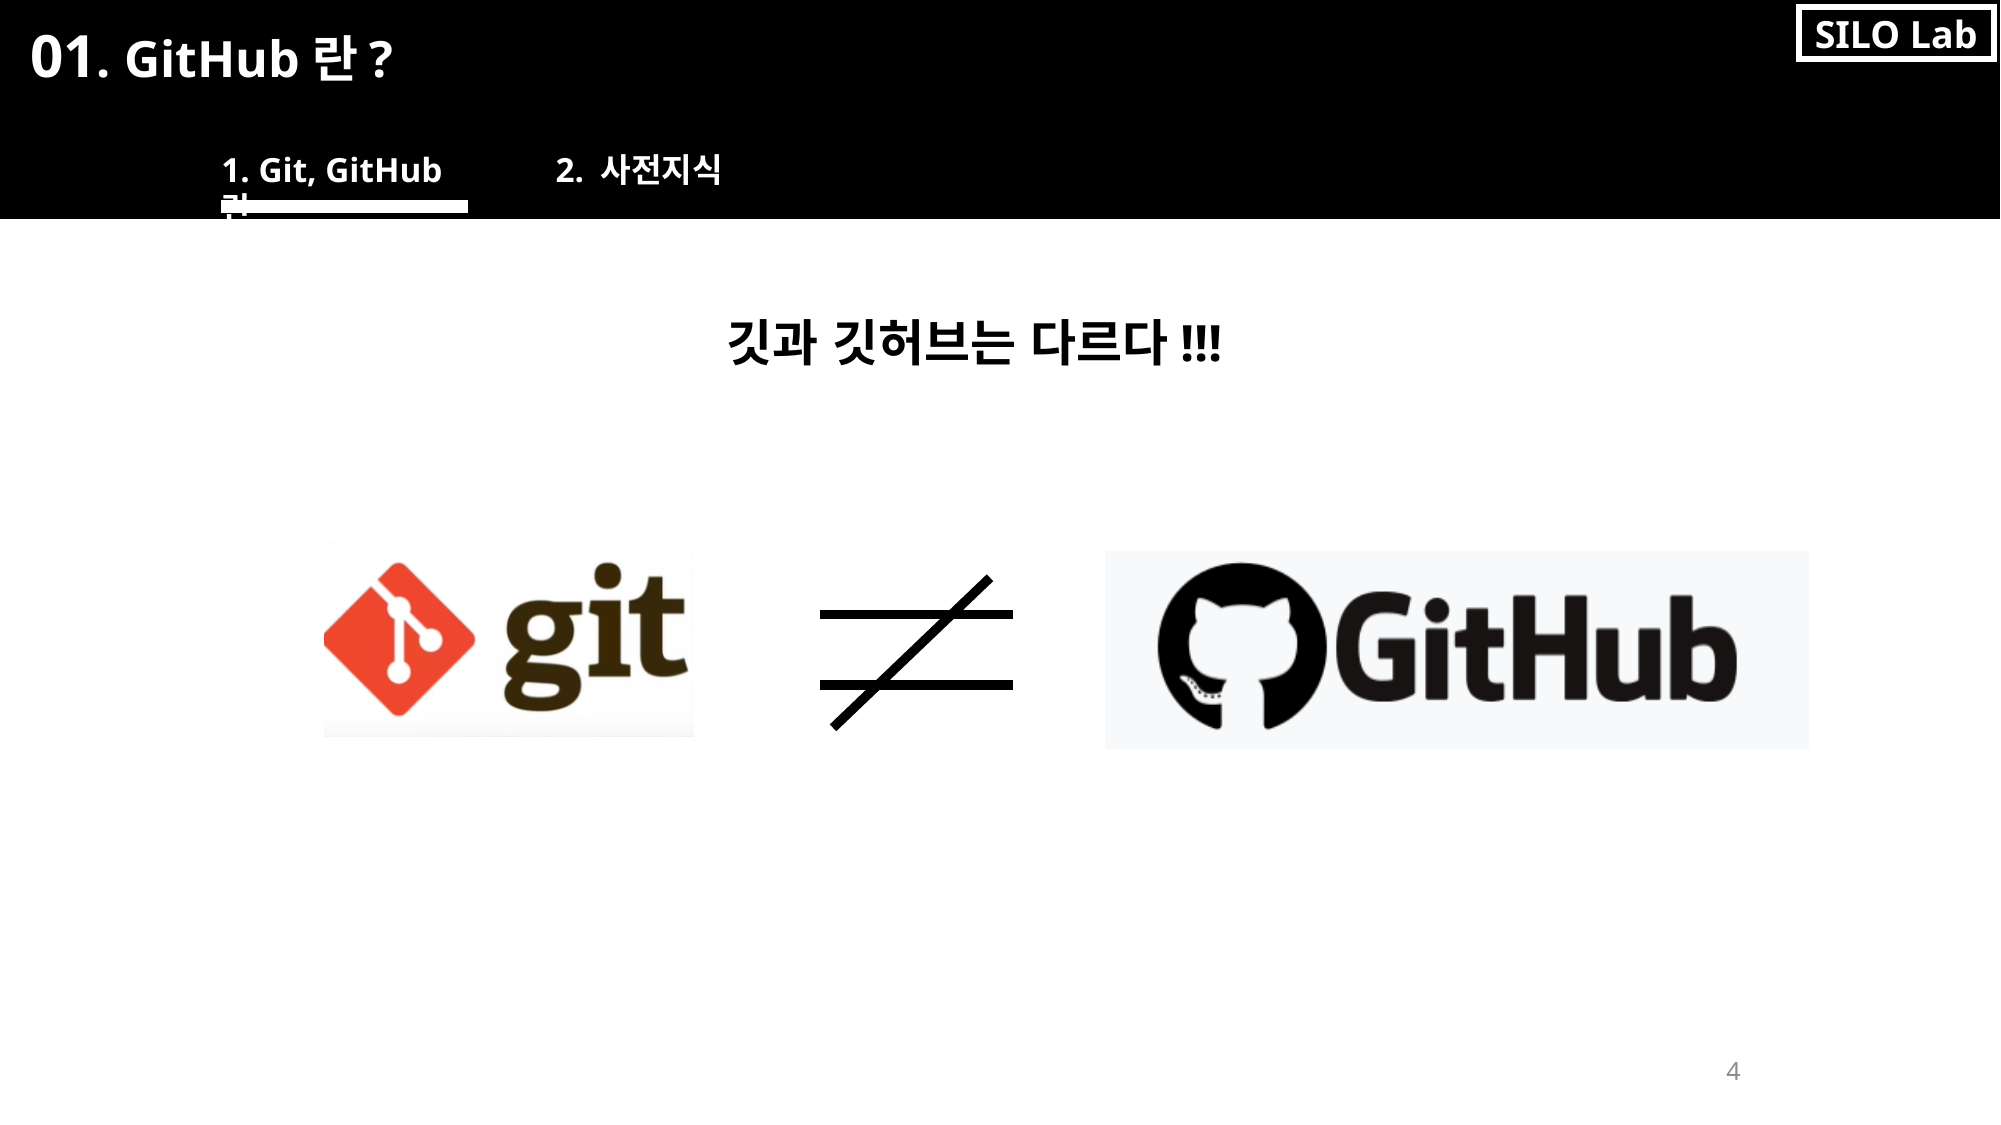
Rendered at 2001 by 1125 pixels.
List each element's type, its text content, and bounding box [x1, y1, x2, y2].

picture [323, 541, 694, 737]
slide_number 4 [1305, 1042, 1756, 1103]
text_box 2. 사전지식 [540, 141, 767, 196]
text_box SILO Lab [1798, 6, 1995, 60]
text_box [833, 577, 990, 728]
text_box [0, 0, 2000, 219]
text_box 1. Git, GitHub란 [206, 141, 491, 236]
text_box 깃과 깃허브는 다르다!!! [711, 303, 1346, 379]
text_box 01. GitHub란? [15, 11, 491, 97]
picture [1105, 551, 1809, 749]
